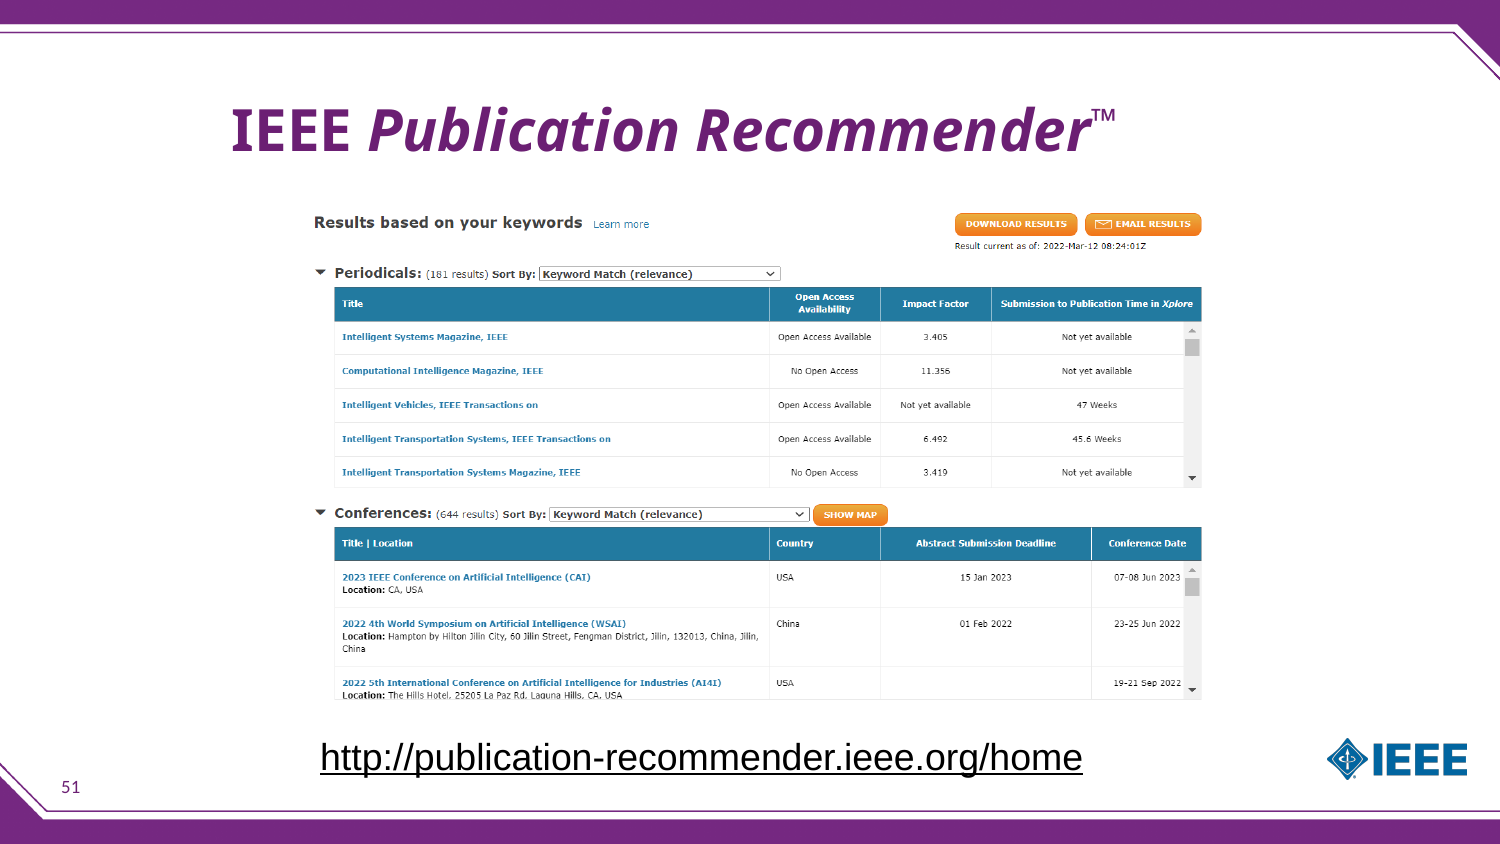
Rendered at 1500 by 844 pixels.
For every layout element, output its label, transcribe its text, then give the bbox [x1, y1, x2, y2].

picture [0, 761, 1500, 844]
text_box http://publication-recommender.ieee.org/home [305, 734, 1117, 786]
picture [1327, 738, 1467, 760]
picture [0, 0, 1500, 83]
slide_number 51 [46, 763, 127, 809]
text_box IEEE Publication Recommender™ [217, 85, 1238, 171]
picture [305, 201, 1211, 705]
